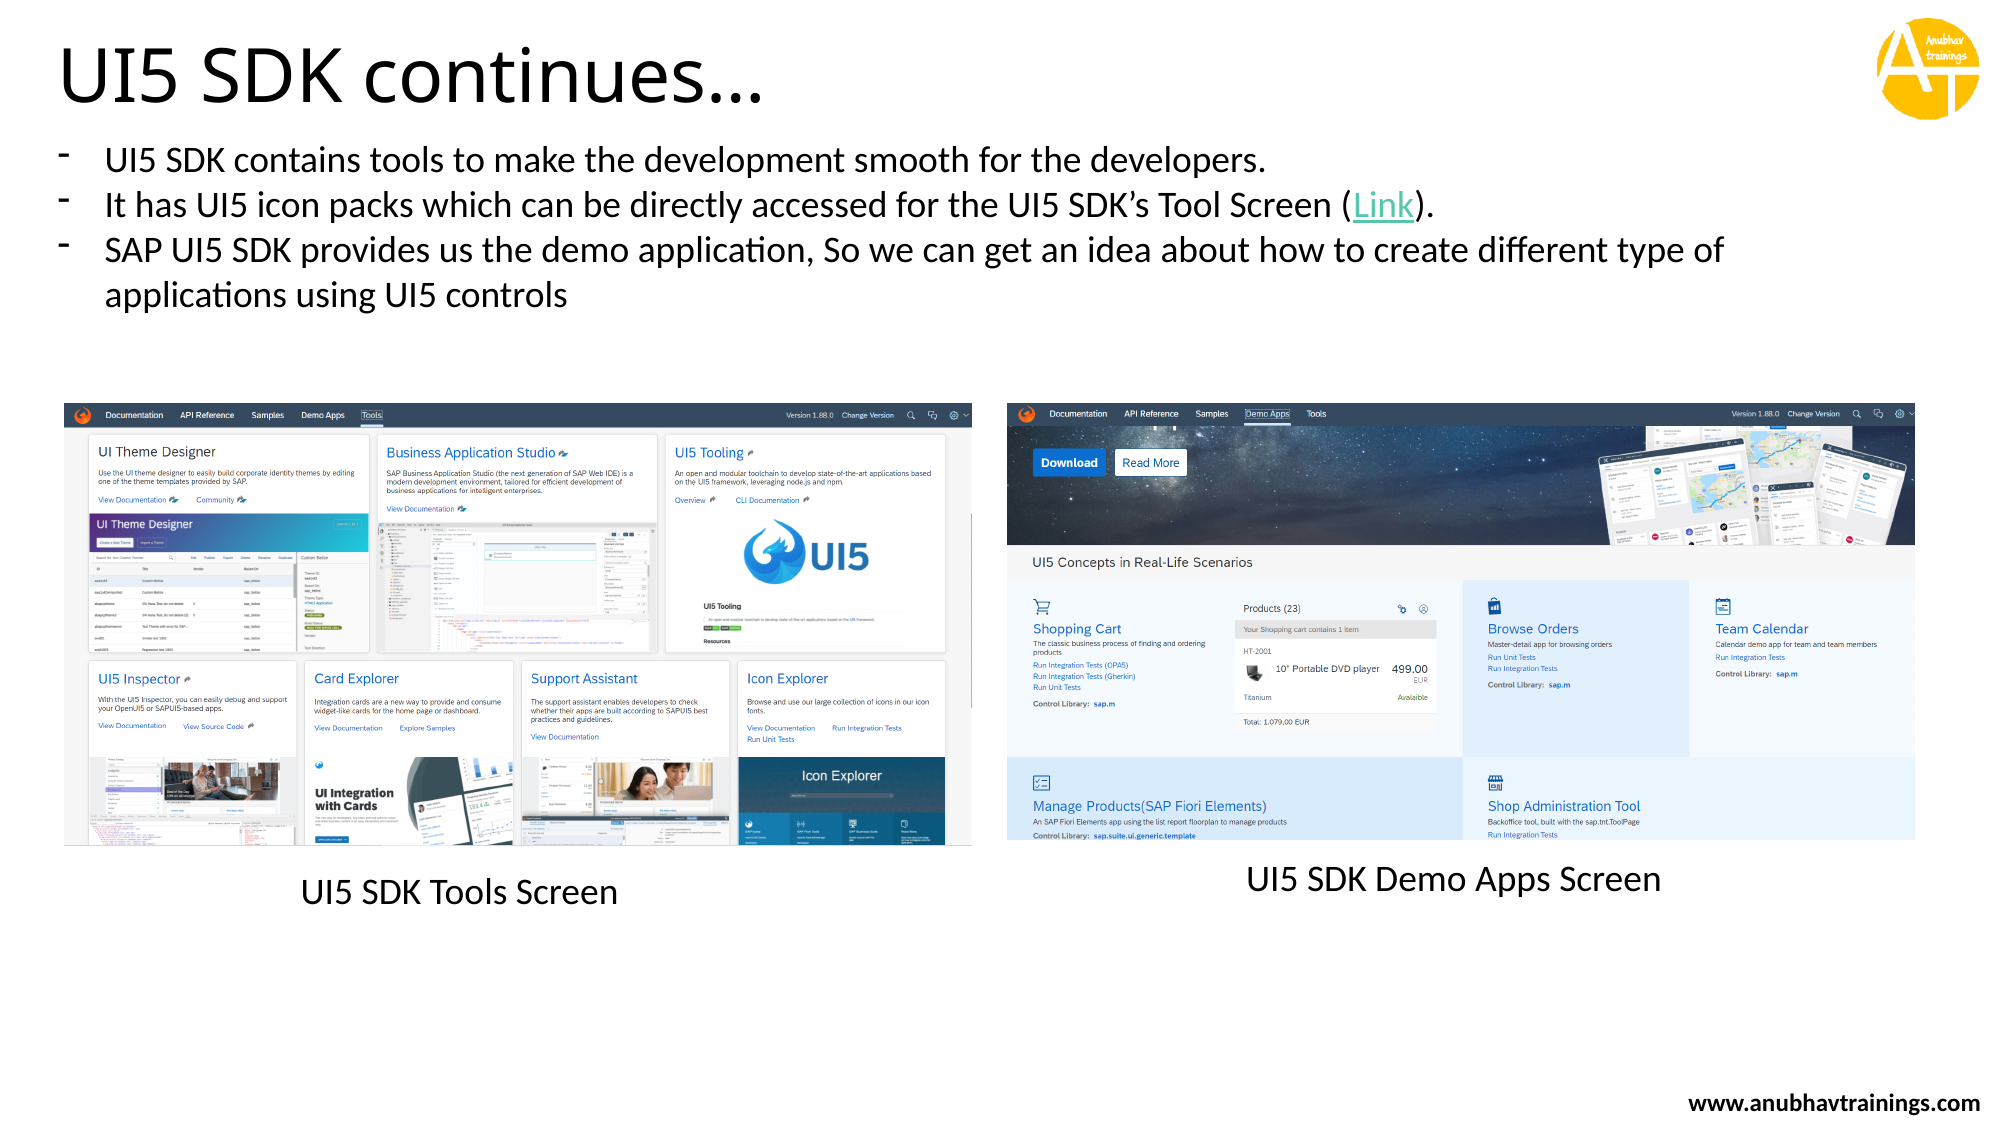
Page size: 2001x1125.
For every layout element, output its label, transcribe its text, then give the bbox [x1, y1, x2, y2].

text_box UI5 SDK Tools Screen [285, 859, 769, 920]
footer www.anubhavtrainings.com [1669, 1089, 2000, 1114]
picture [1007, 403, 1915, 840]
text_box UI5 SDK Demo Apps Screen [1231, 846, 1714, 907]
picture [64, 403, 972, 846]
text_box UI5 SDK continues… [42, 30, 1319, 127]
picture [1866, 11, 1985, 128]
text_box UI5 SDK contains tools to make the development smooth for the developers. It has UI5 icon packs which can be directly accessed for the UI5 SDK’s Tool Screen (Link). SAP UI5 SDK provides us the demo application, So we can get an idea about how to create different type of applications using UI5 controls [42, 127, 1874, 323]
